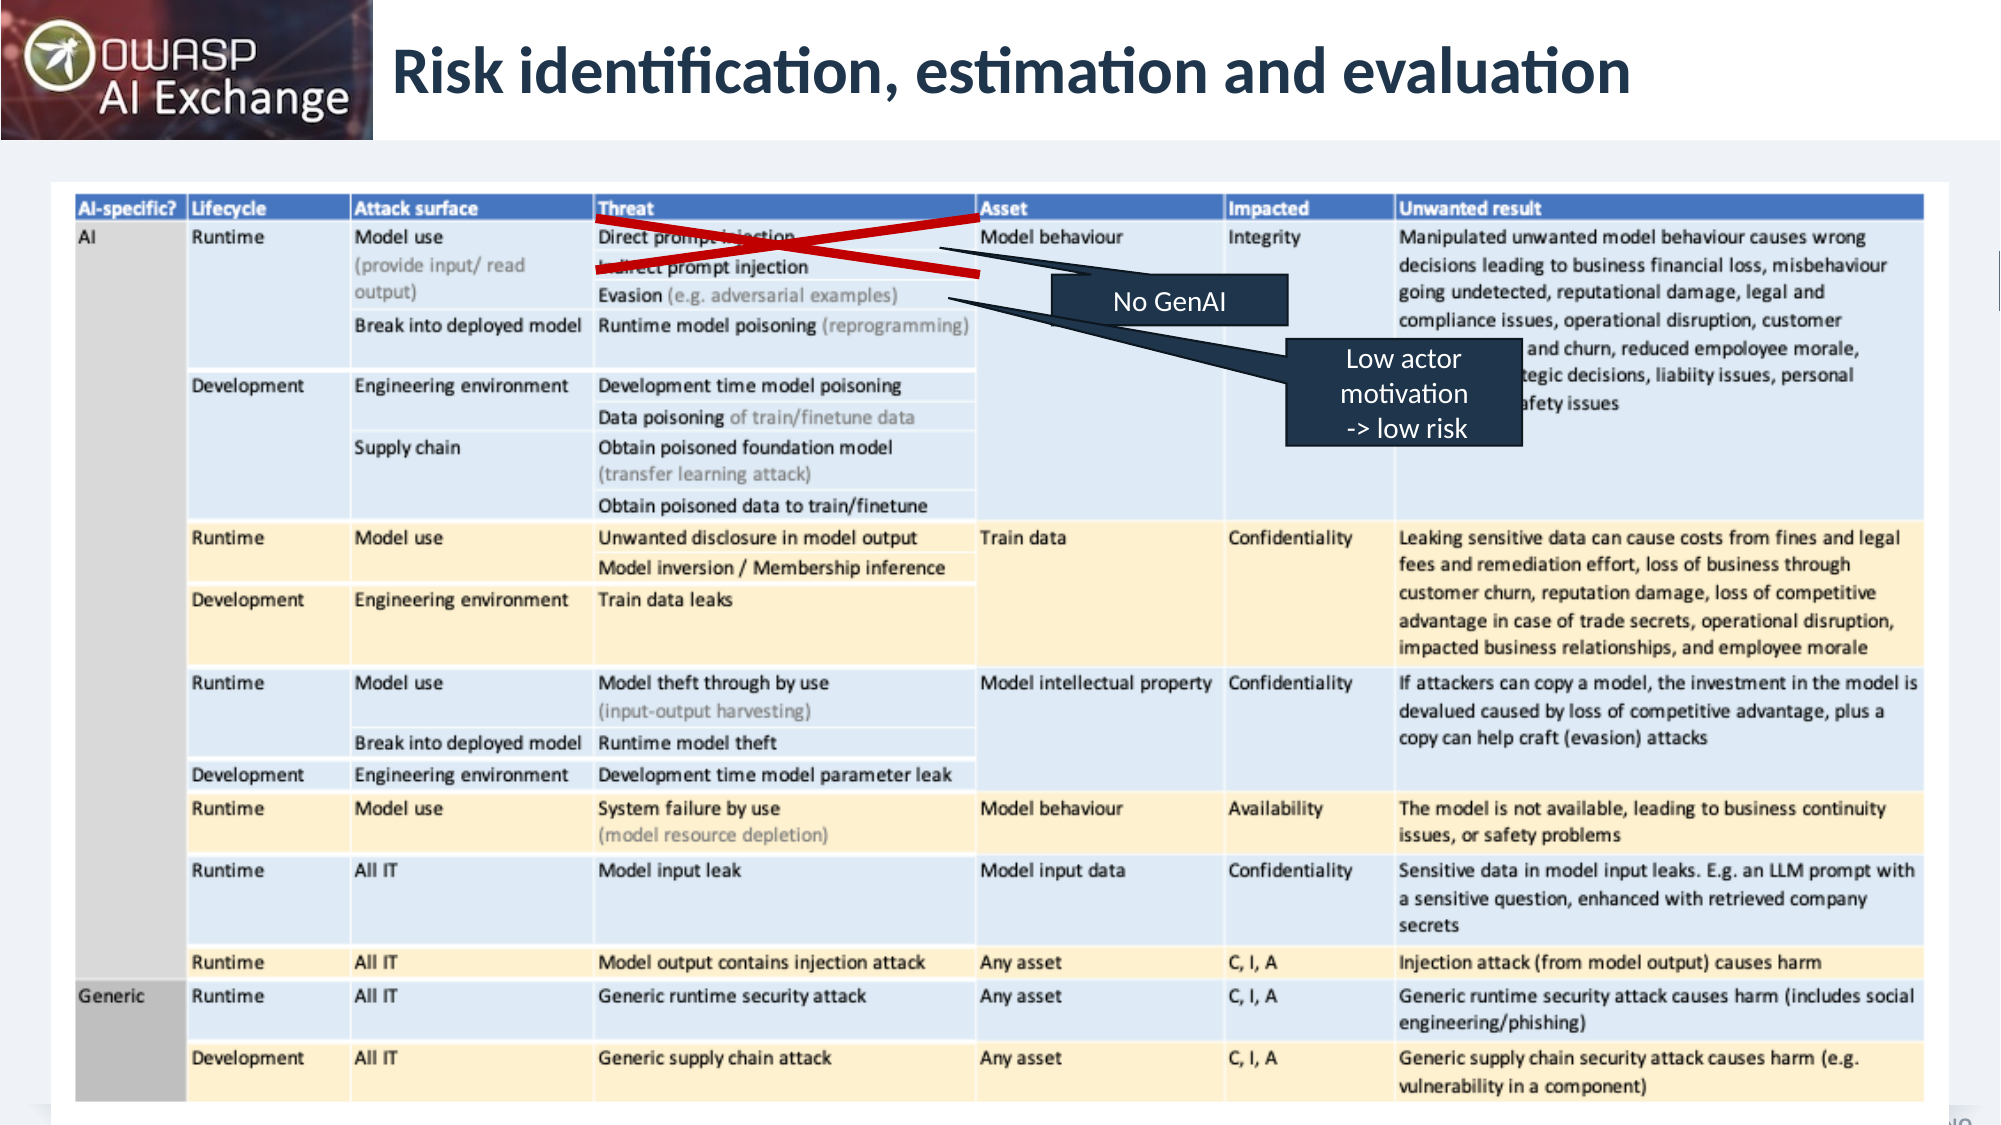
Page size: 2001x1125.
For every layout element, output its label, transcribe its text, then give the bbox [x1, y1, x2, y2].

title Risk identification, estimation and evaluation [392, 36, 2000, 254]
picture [51, 182, 1949, 1125]
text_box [595, 271, 980, 275]
picture [1, 0, 373, 140]
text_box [595, 217, 980, 271]
